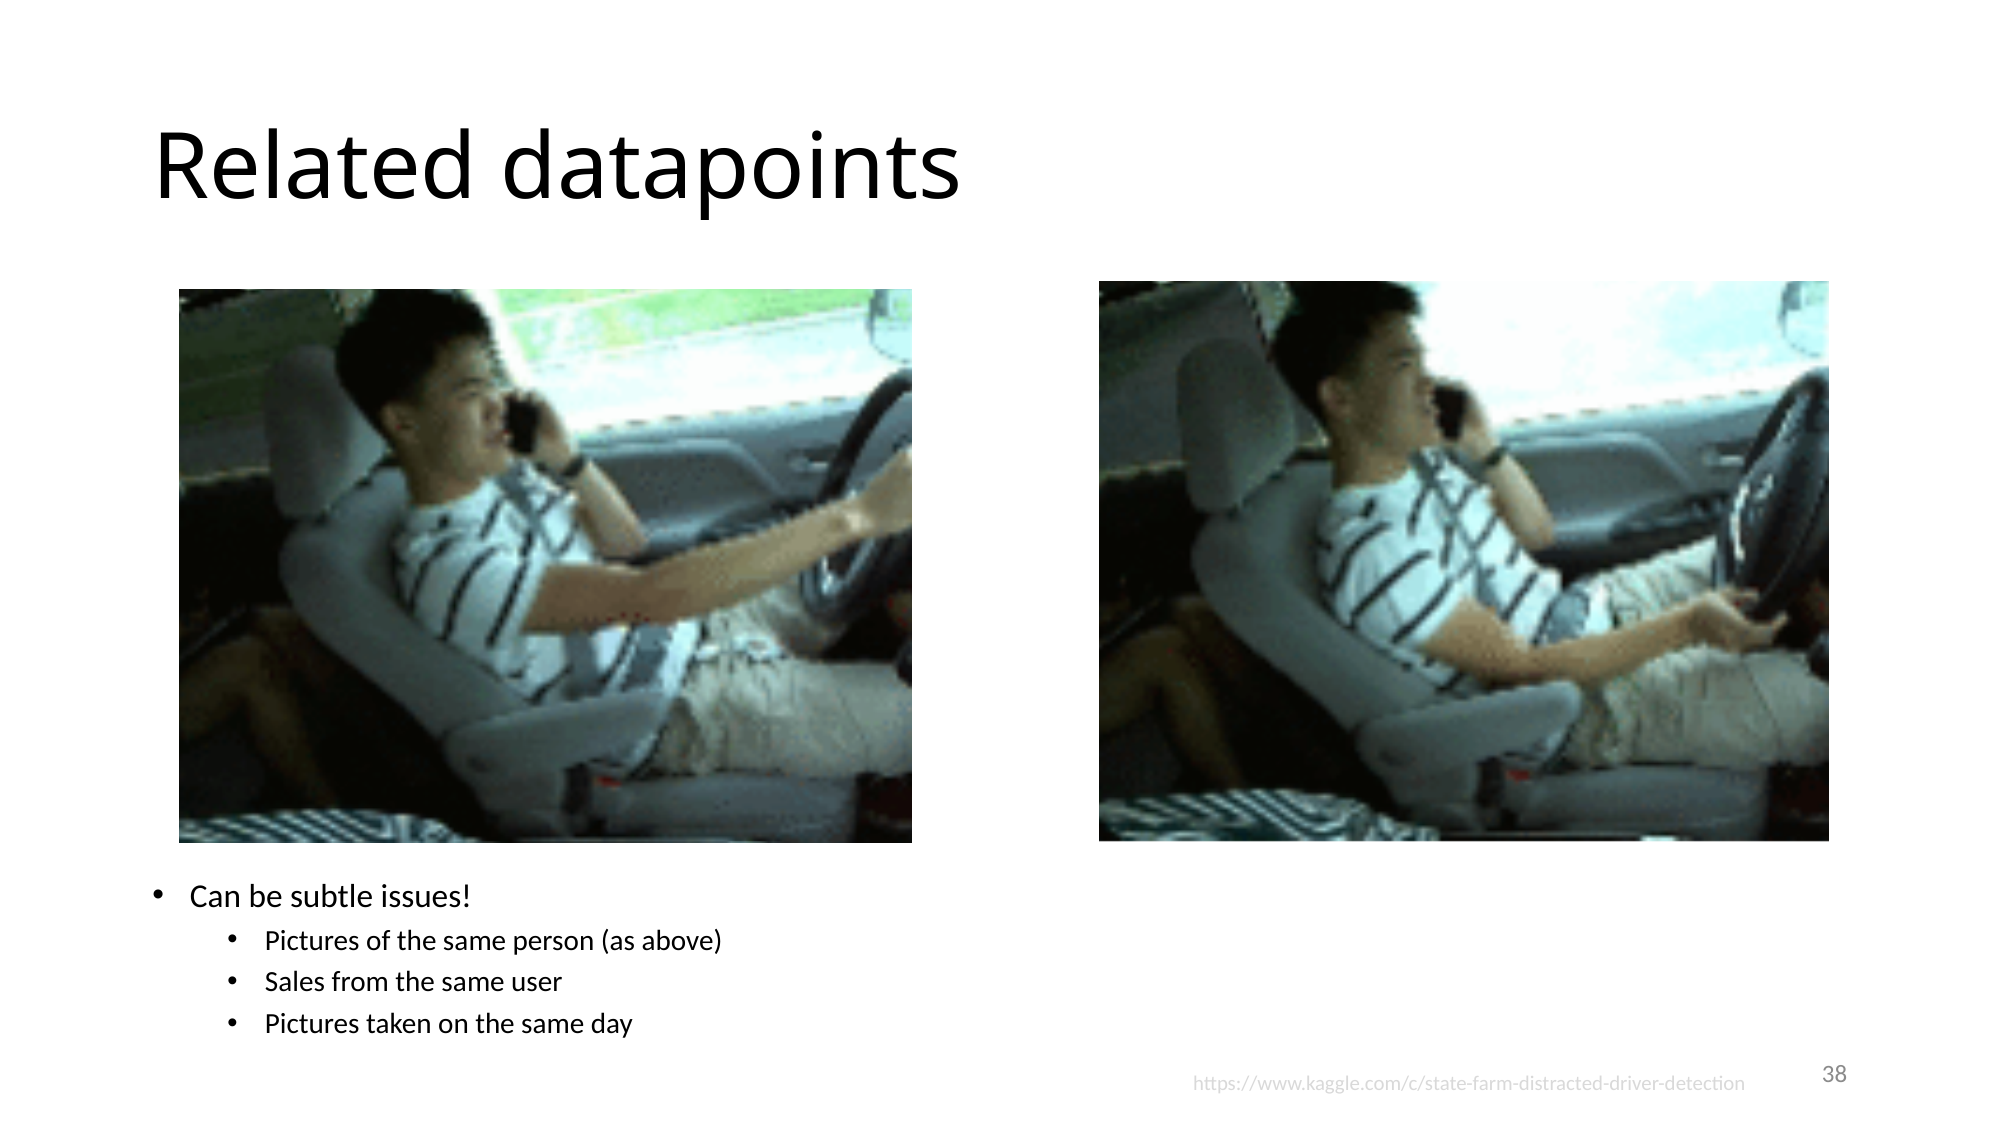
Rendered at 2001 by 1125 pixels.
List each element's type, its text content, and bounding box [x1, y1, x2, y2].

slide_number 38 [1412, 1042, 1863, 1103]
text_box https://www.kaggle.com/c/state-farm-distracted-driver-detection [1178, 1062, 1412, 1102]
list Can be subtle issues! Pictures of the same person (as above) Sales from the same user Pictures taken on the same day [137, 299, 1863, 1014]
title Related datapoints [137, 59, 1863, 278]
picture [179, 289, 912, 843]
picture [1098, 281, 1829, 843]
